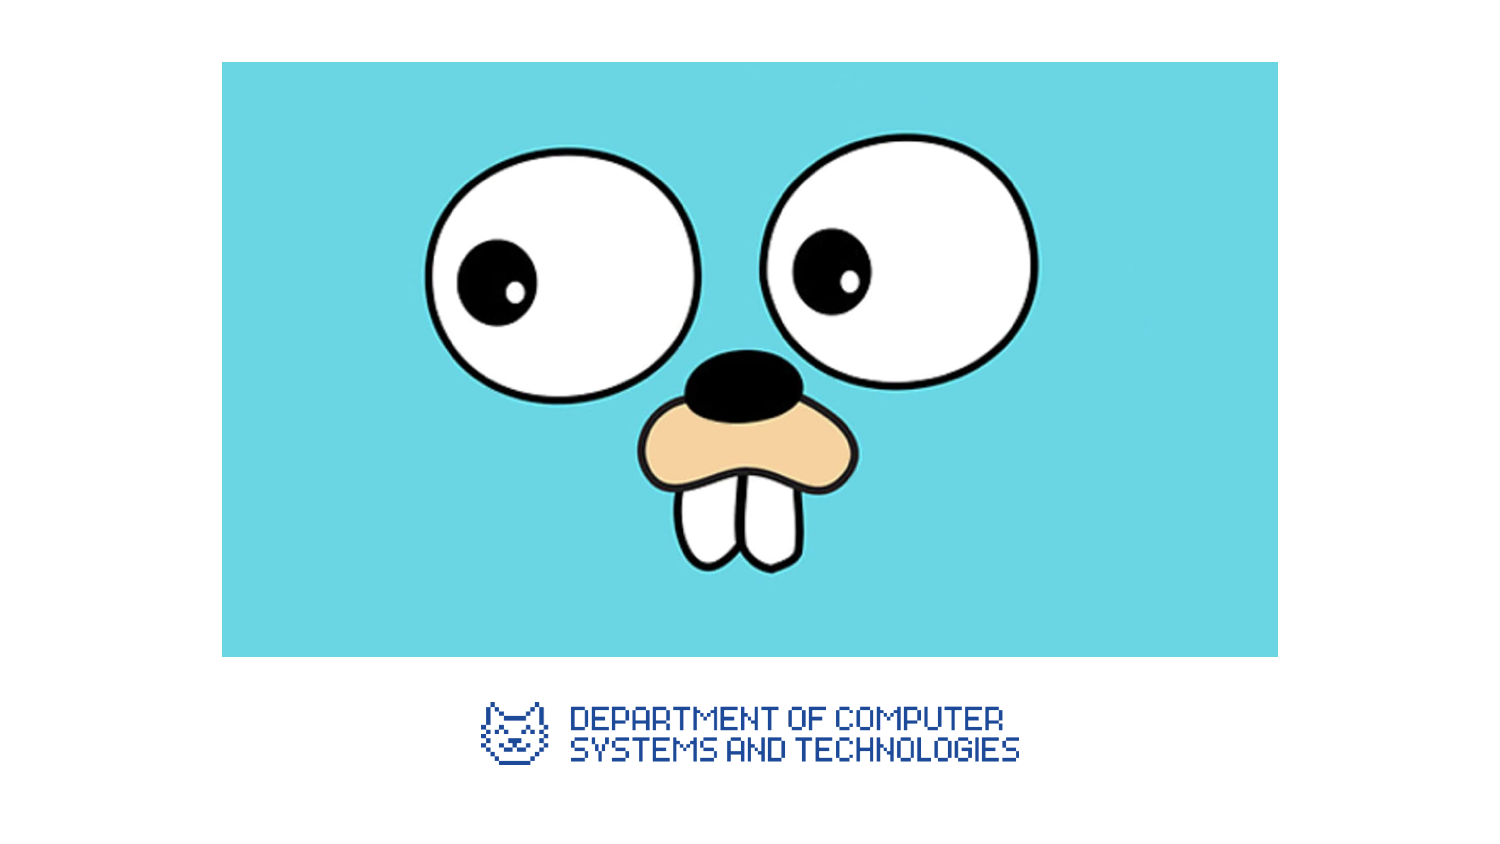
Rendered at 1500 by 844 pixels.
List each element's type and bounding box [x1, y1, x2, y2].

picture [480, 702, 1019, 766]
picture [222, 62, 1278, 657]
